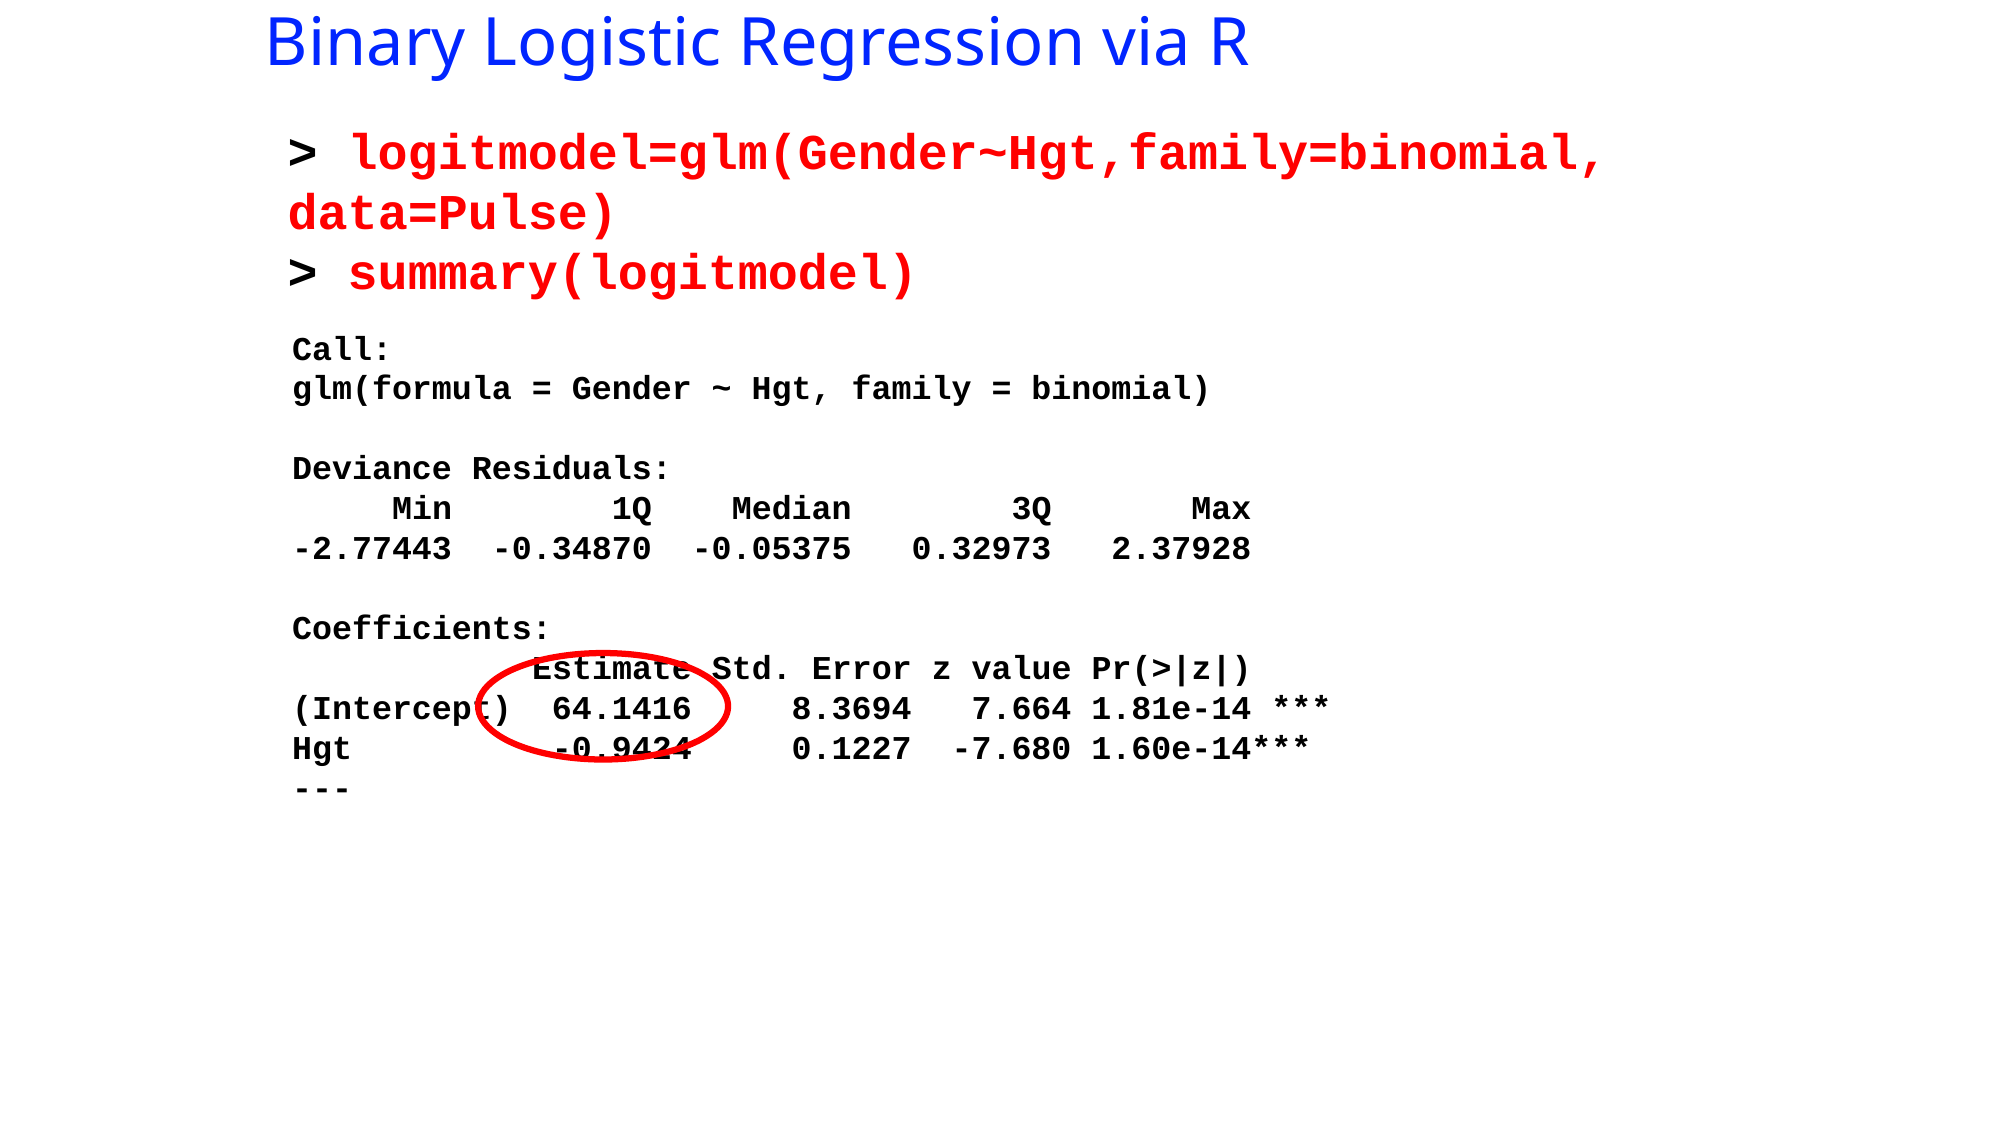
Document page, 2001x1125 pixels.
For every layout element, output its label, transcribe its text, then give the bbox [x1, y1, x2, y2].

text_box Call: glm(formula = Gender ~ Hgt, family = binomial) Deviance Residuals: Min 1Q Median 3Q Max -2.77443 -0.34870 -0.05375 0.32973 2.37928 Coefficients: Estimate Std. Error z value Pr(>|z|) (Intercept) 64.1416 8.3694 7.664 1.81e-14 *** Hgt -0.9424 0.1227 -7.680 1.60e-14*** --- [277, 319, 1778, 814]
title Binary Logistic Regression via R [249, 0, 1750, 88]
text_box > logitmodel=glm(Gender~Hgt,family=binomial, data=Pulse) > summary(logitmodel) [272, 112, 1748, 308]
text_box [478, 653, 729, 760]
